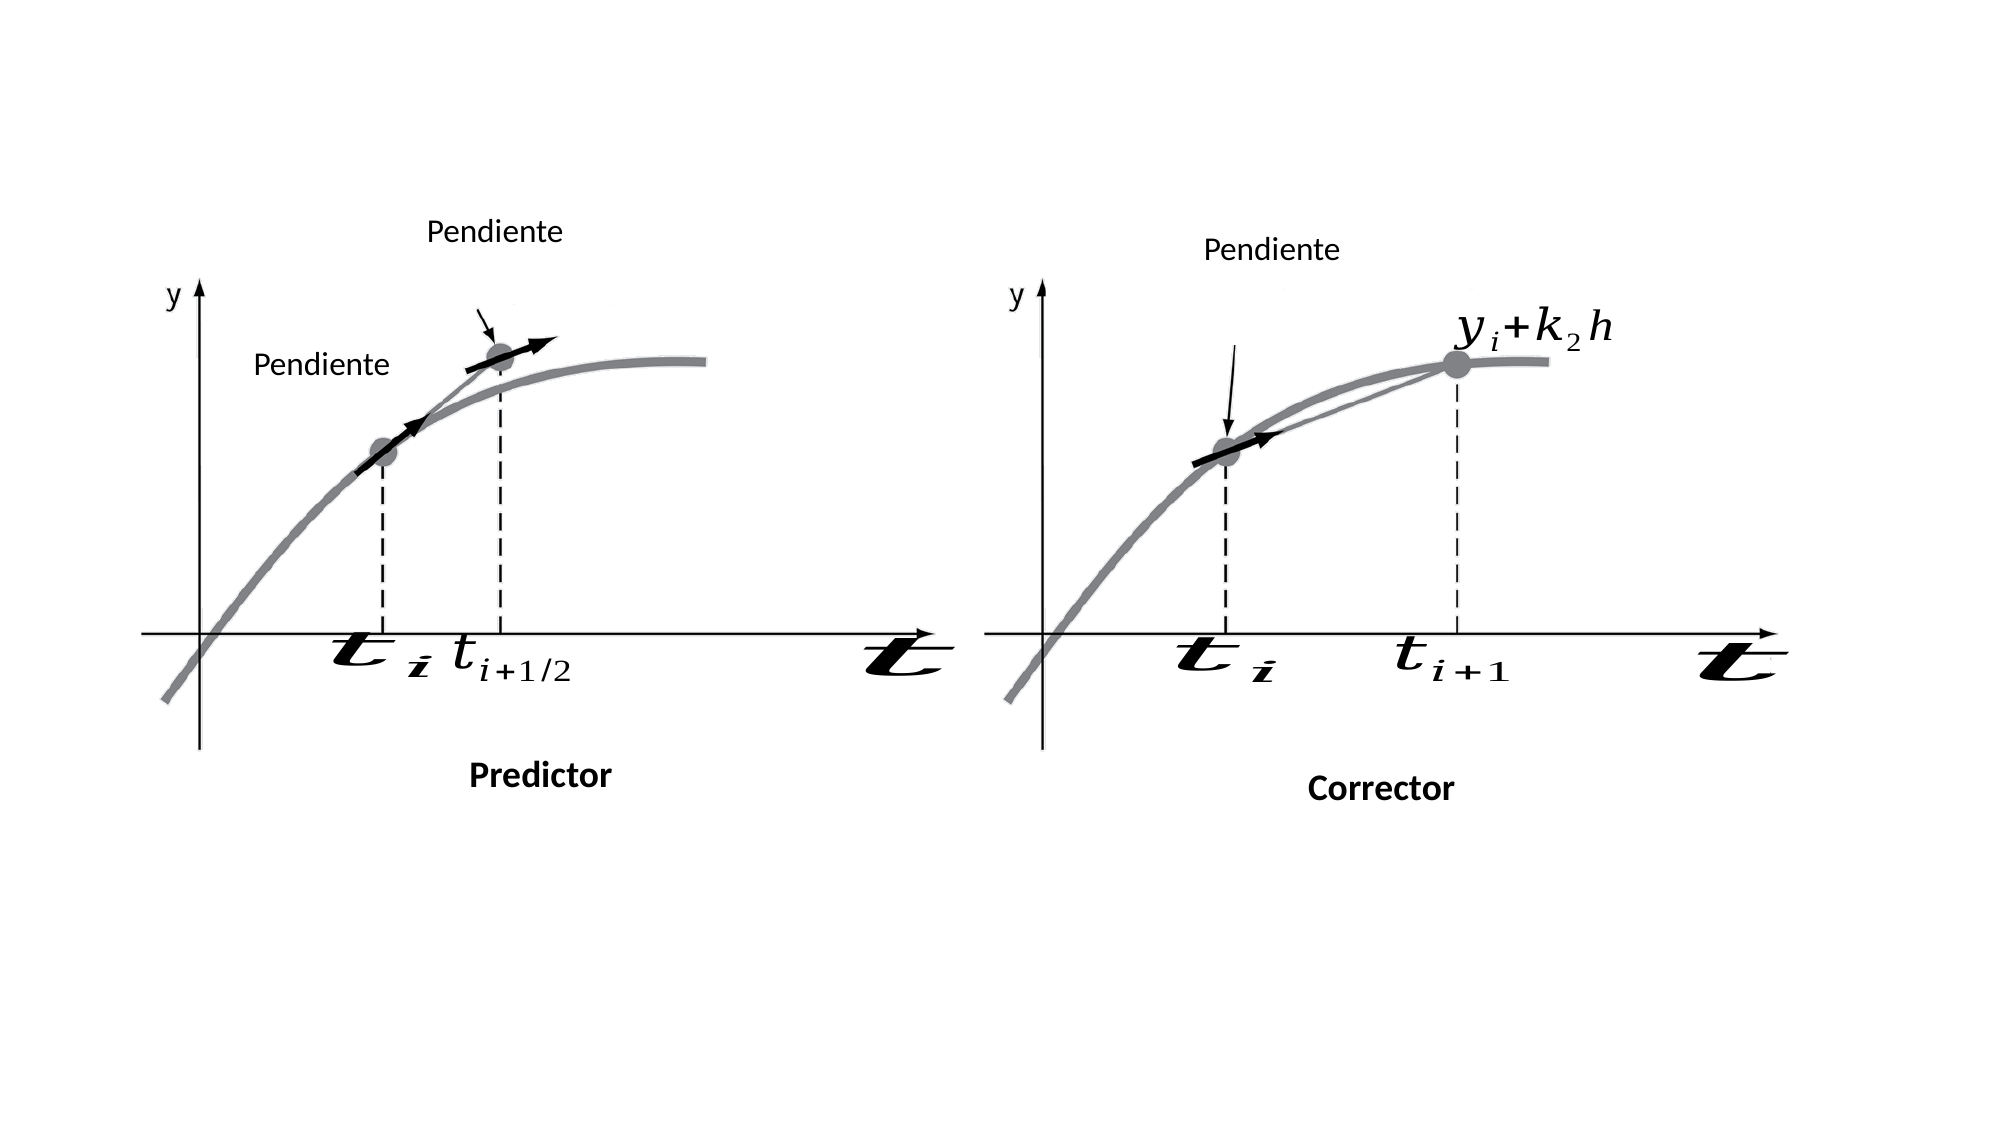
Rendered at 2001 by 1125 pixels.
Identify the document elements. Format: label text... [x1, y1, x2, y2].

picture [984, 262, 1780, 773]
text_box Corrector [984, 773, 1780, 816]
picture [141, 251, 937, 762]
text_box Predictor [143, 742, 939, 803]
